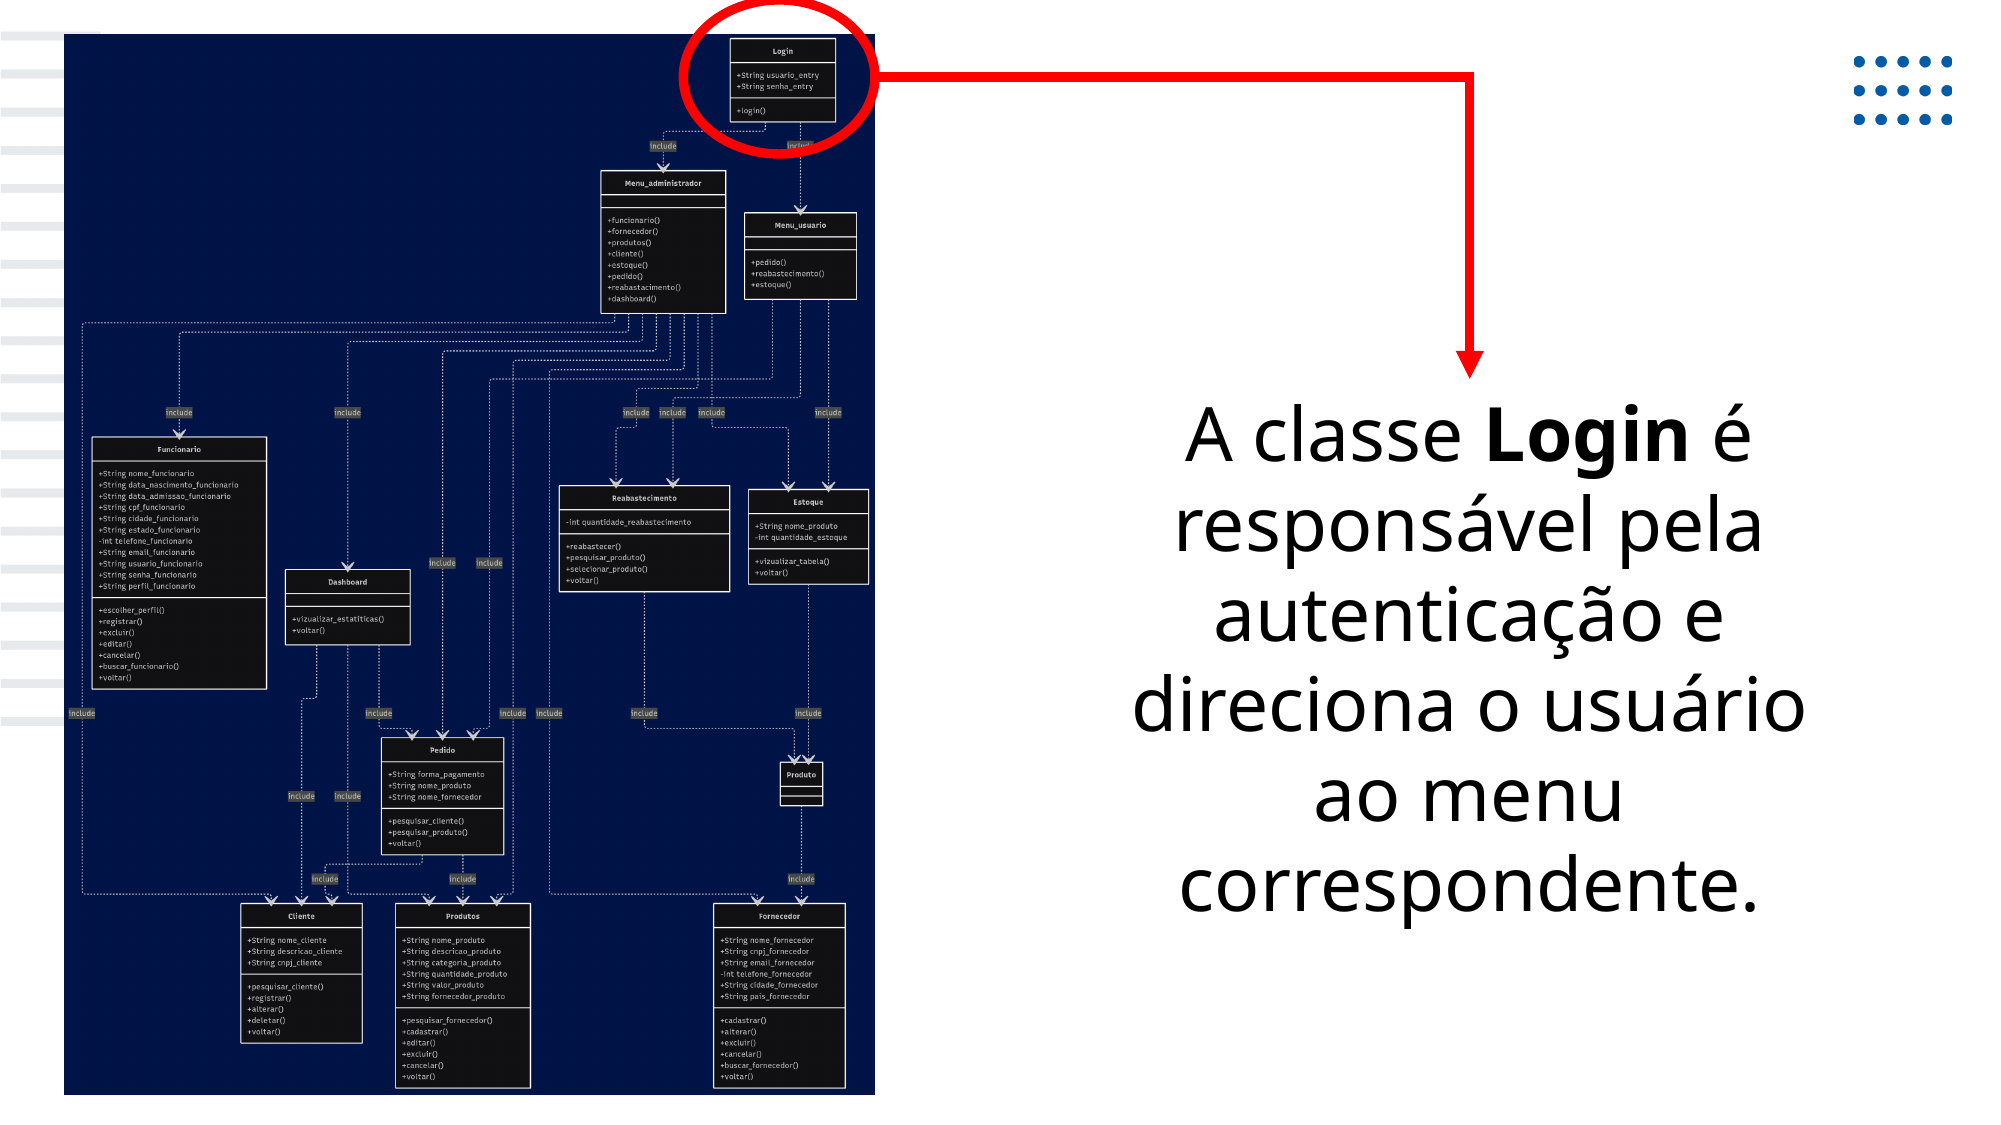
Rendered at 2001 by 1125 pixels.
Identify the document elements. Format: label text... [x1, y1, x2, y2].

picture [0, 30, 875, 1095]
picture [1854, 56, 1952, 125]
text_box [874, 76, 1470, 379]
text_box A classe Login é responsável pela autenticação e direciona o usuário ao menu correspondente. [1085, 378, 1855, 934]
text_box [698, 0, 860, 34]
